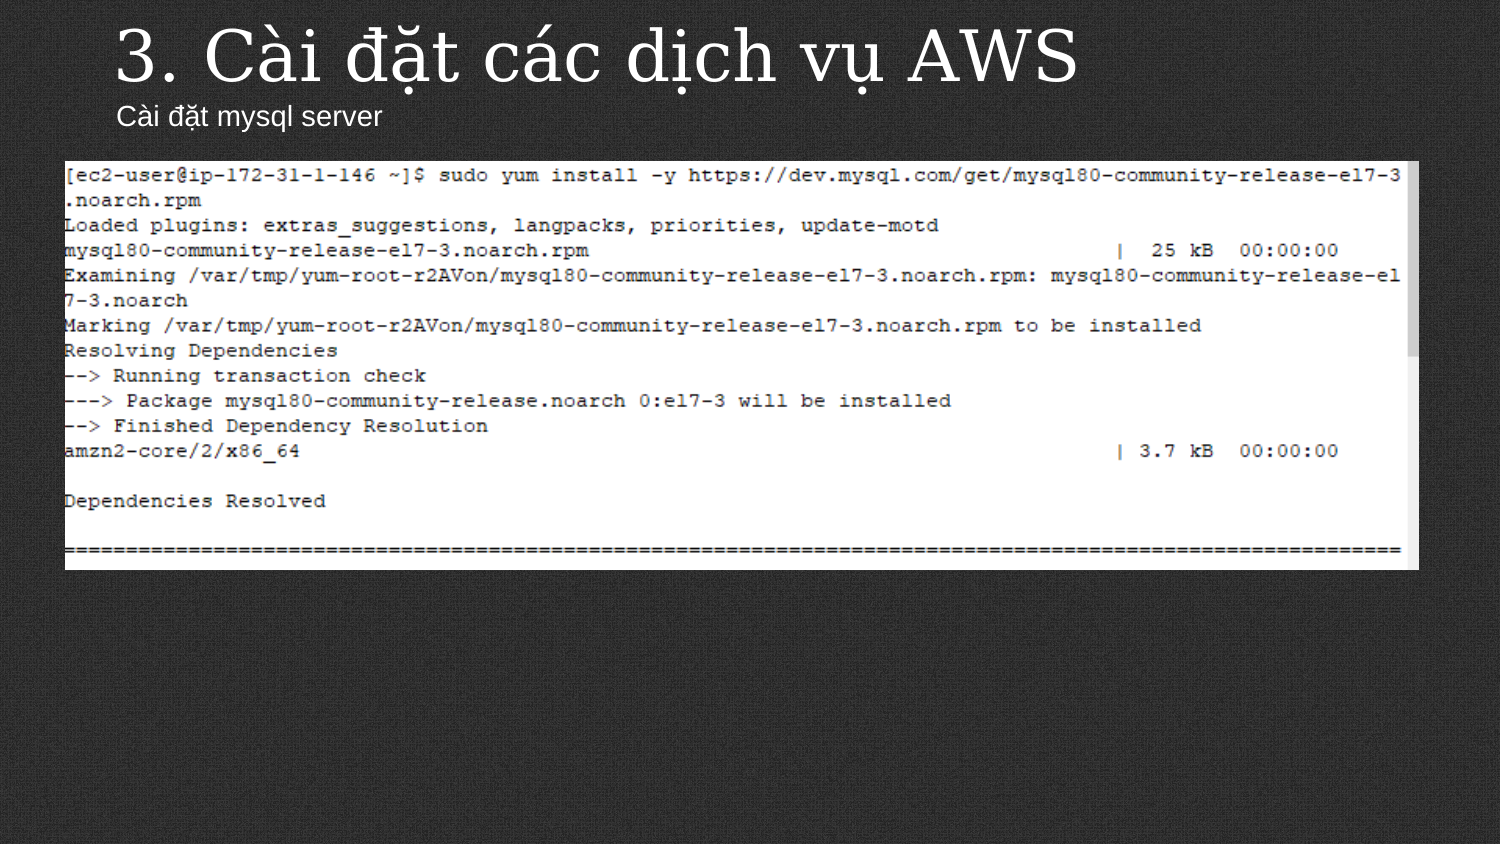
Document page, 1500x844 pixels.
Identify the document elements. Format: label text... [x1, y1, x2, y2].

text_box Cài đặt mysql server [76, 89, 1409, 140]
picture [0, 0, 1500, 844]
title 3. Cài đặt các dịch vụ AWS [98, 0, 1362, 89]
